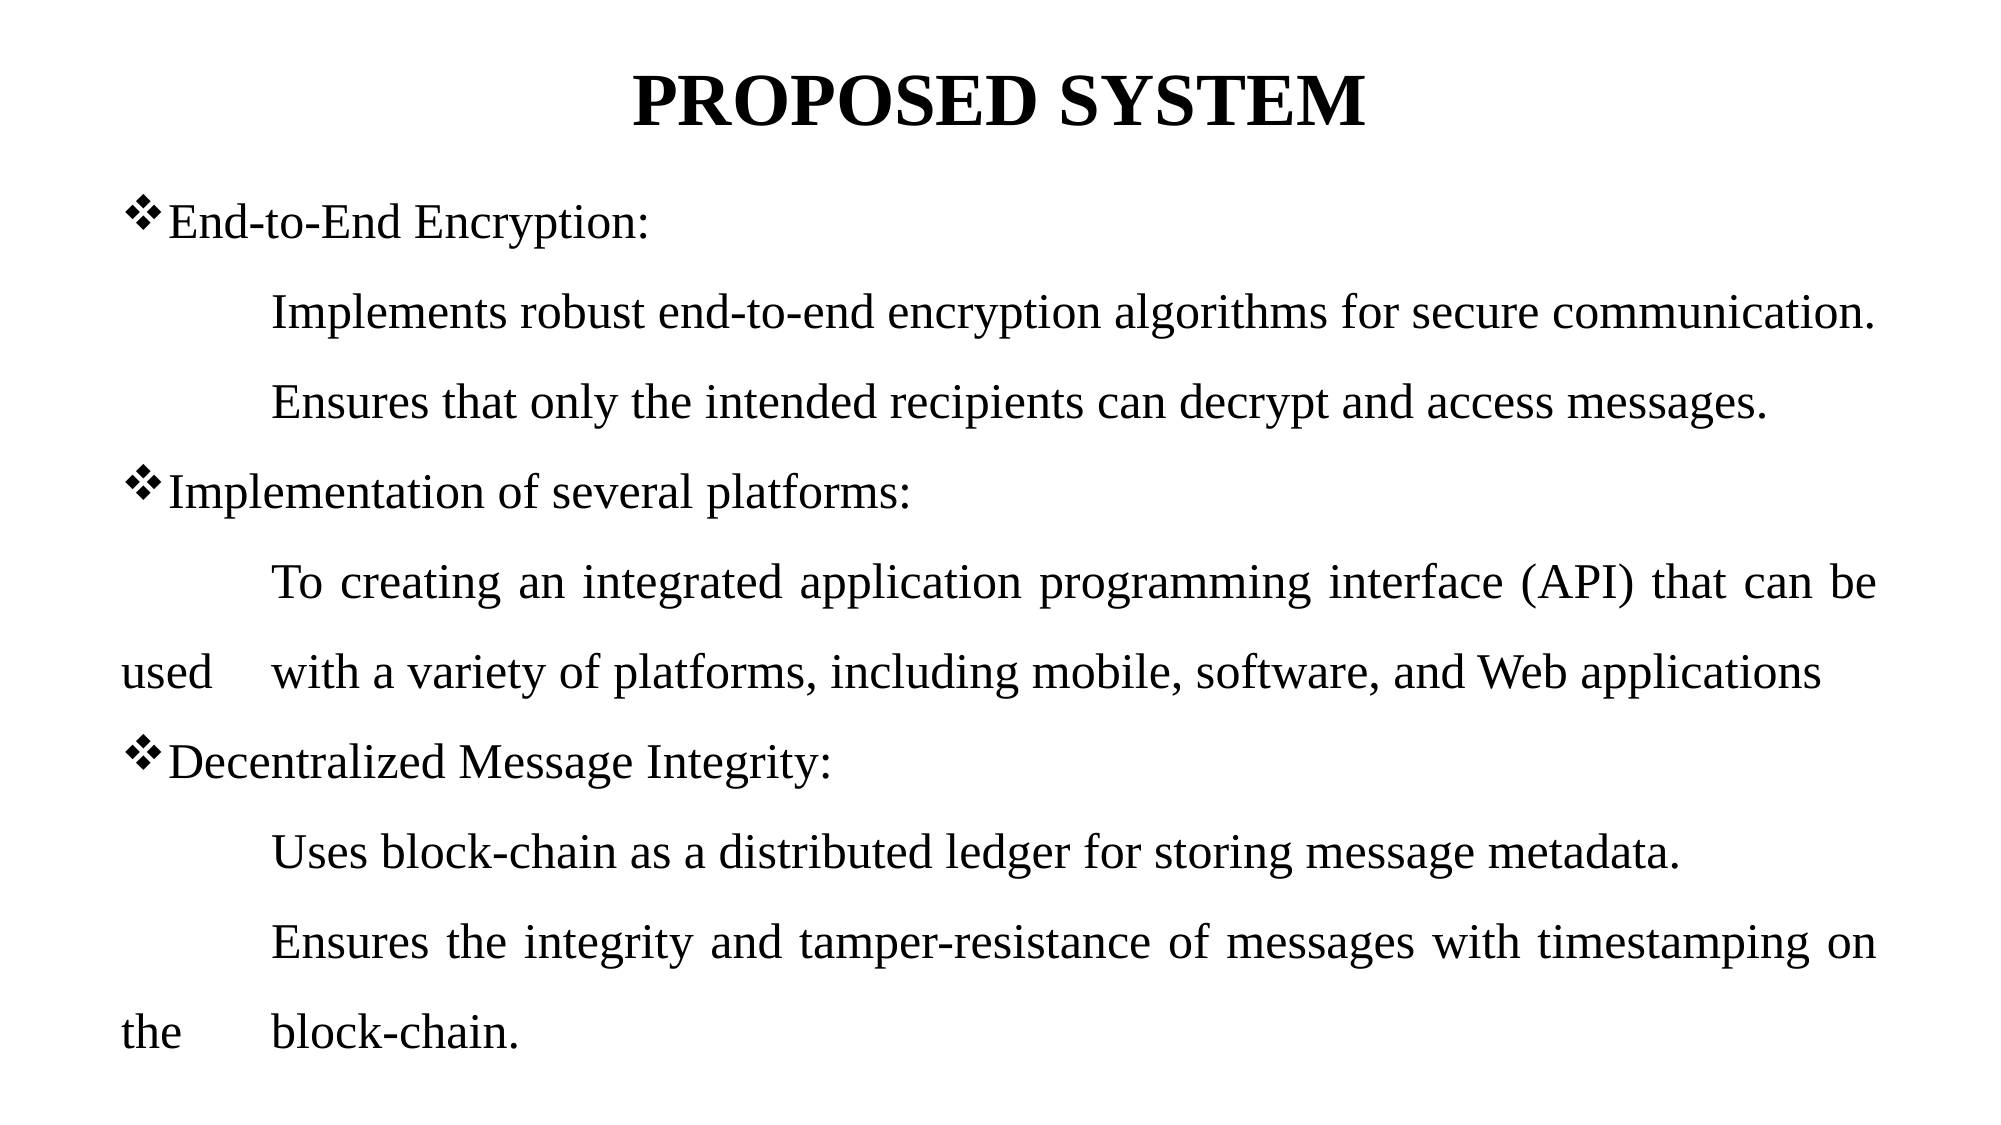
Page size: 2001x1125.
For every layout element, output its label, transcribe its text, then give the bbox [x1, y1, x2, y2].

title PROPOSED SYSTEM [99, 40, 1900, 151]
text_box End-to-End Encryption: Implements robust end-to-end encryption algorithms for secure communication. Ensures that only the intended recipients can decrypt and access messages. Implementation of several platforms: To creating an integrated application programming interface (API) that can be used with a variety of platforms, including mobile, software, and Web applications Decentralized Message Integrity: Uses block-chain as a distributed ledger for storing message metadata. Ensures the integrity and tamper-resistance of messages with timestamping on the block-chain. [106, 150, 1894, 1066]
